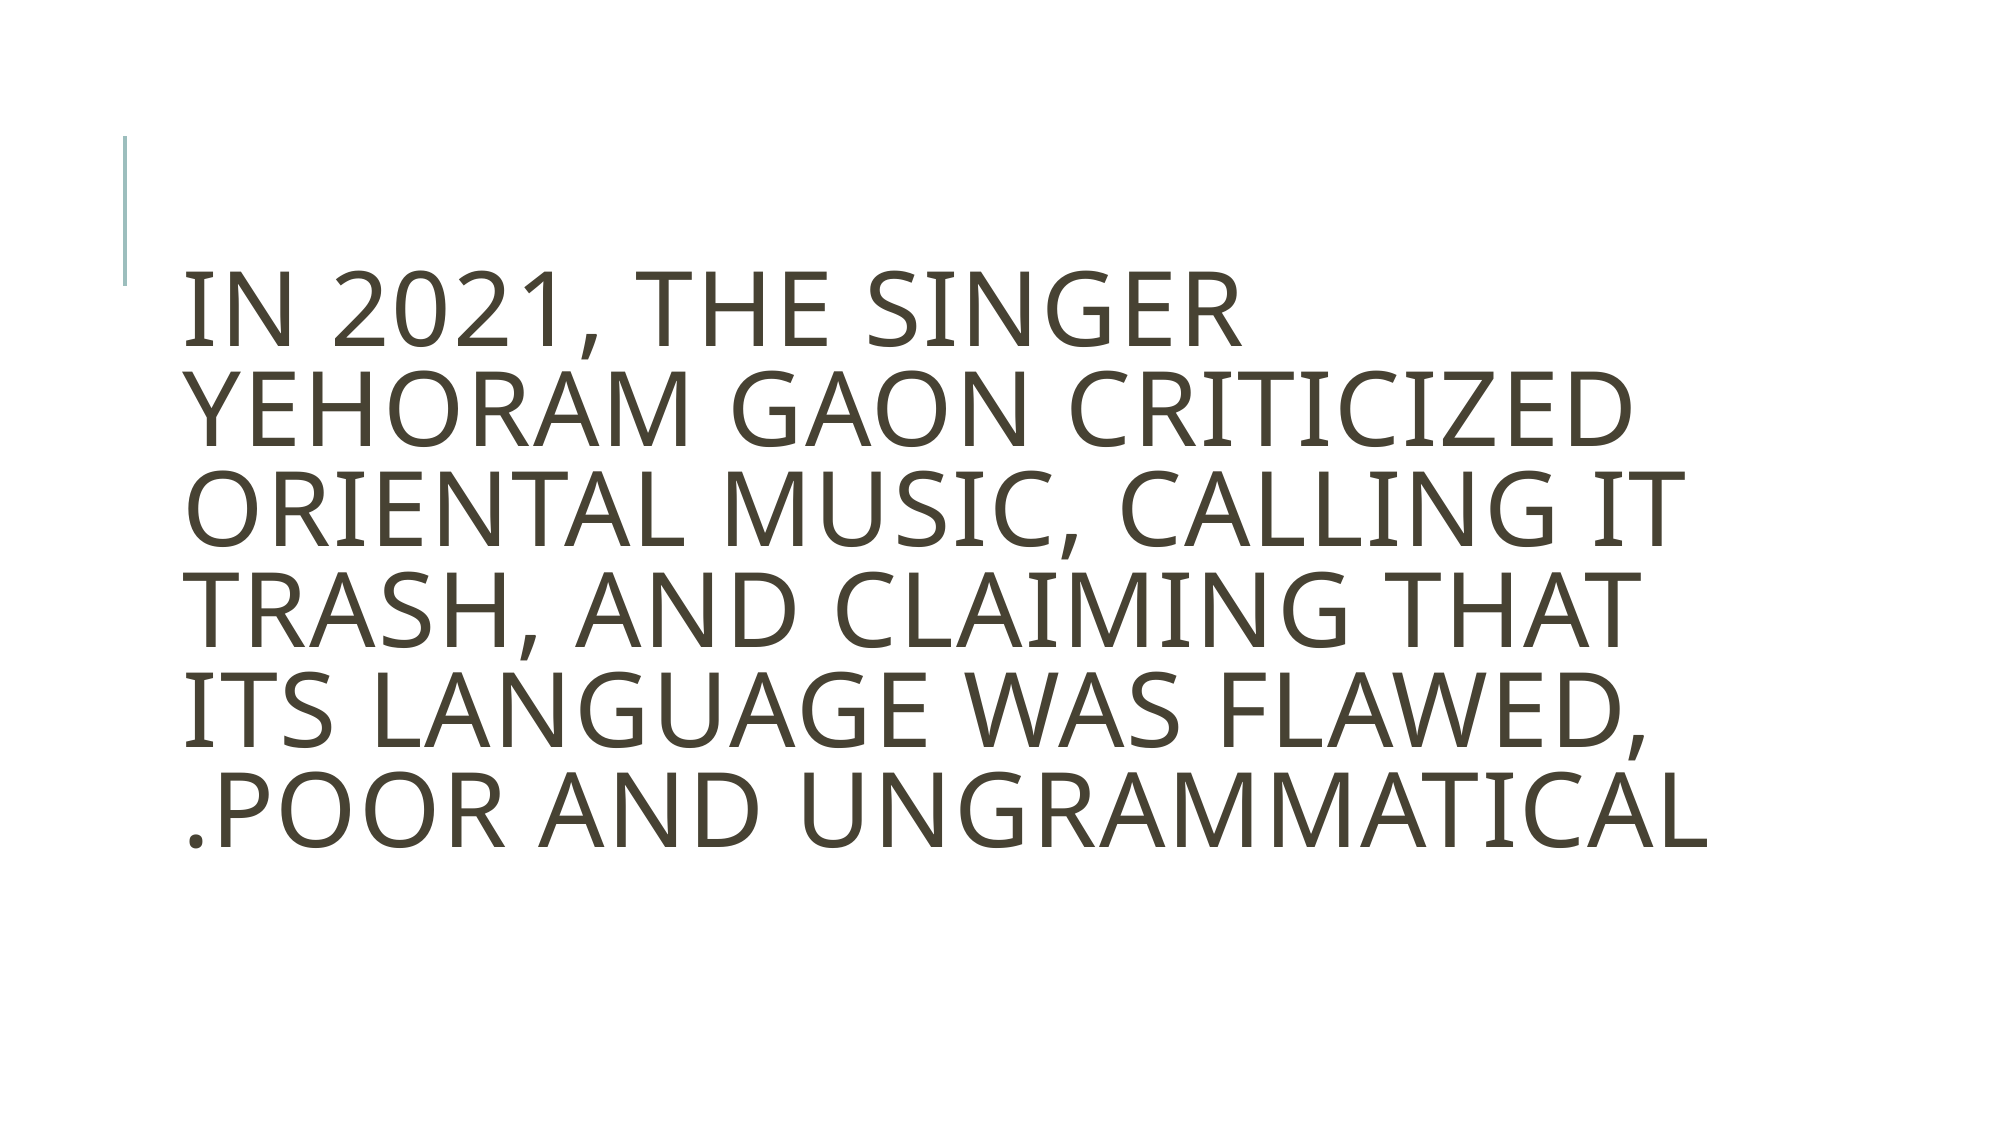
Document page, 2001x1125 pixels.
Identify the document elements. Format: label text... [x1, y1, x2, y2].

title In 2021, the singer yehoram gaon criticized oriental music, calling it trash, and claiming that its language was flawed, poor and ungrammatical. [168, 96, 1763, 1038]
